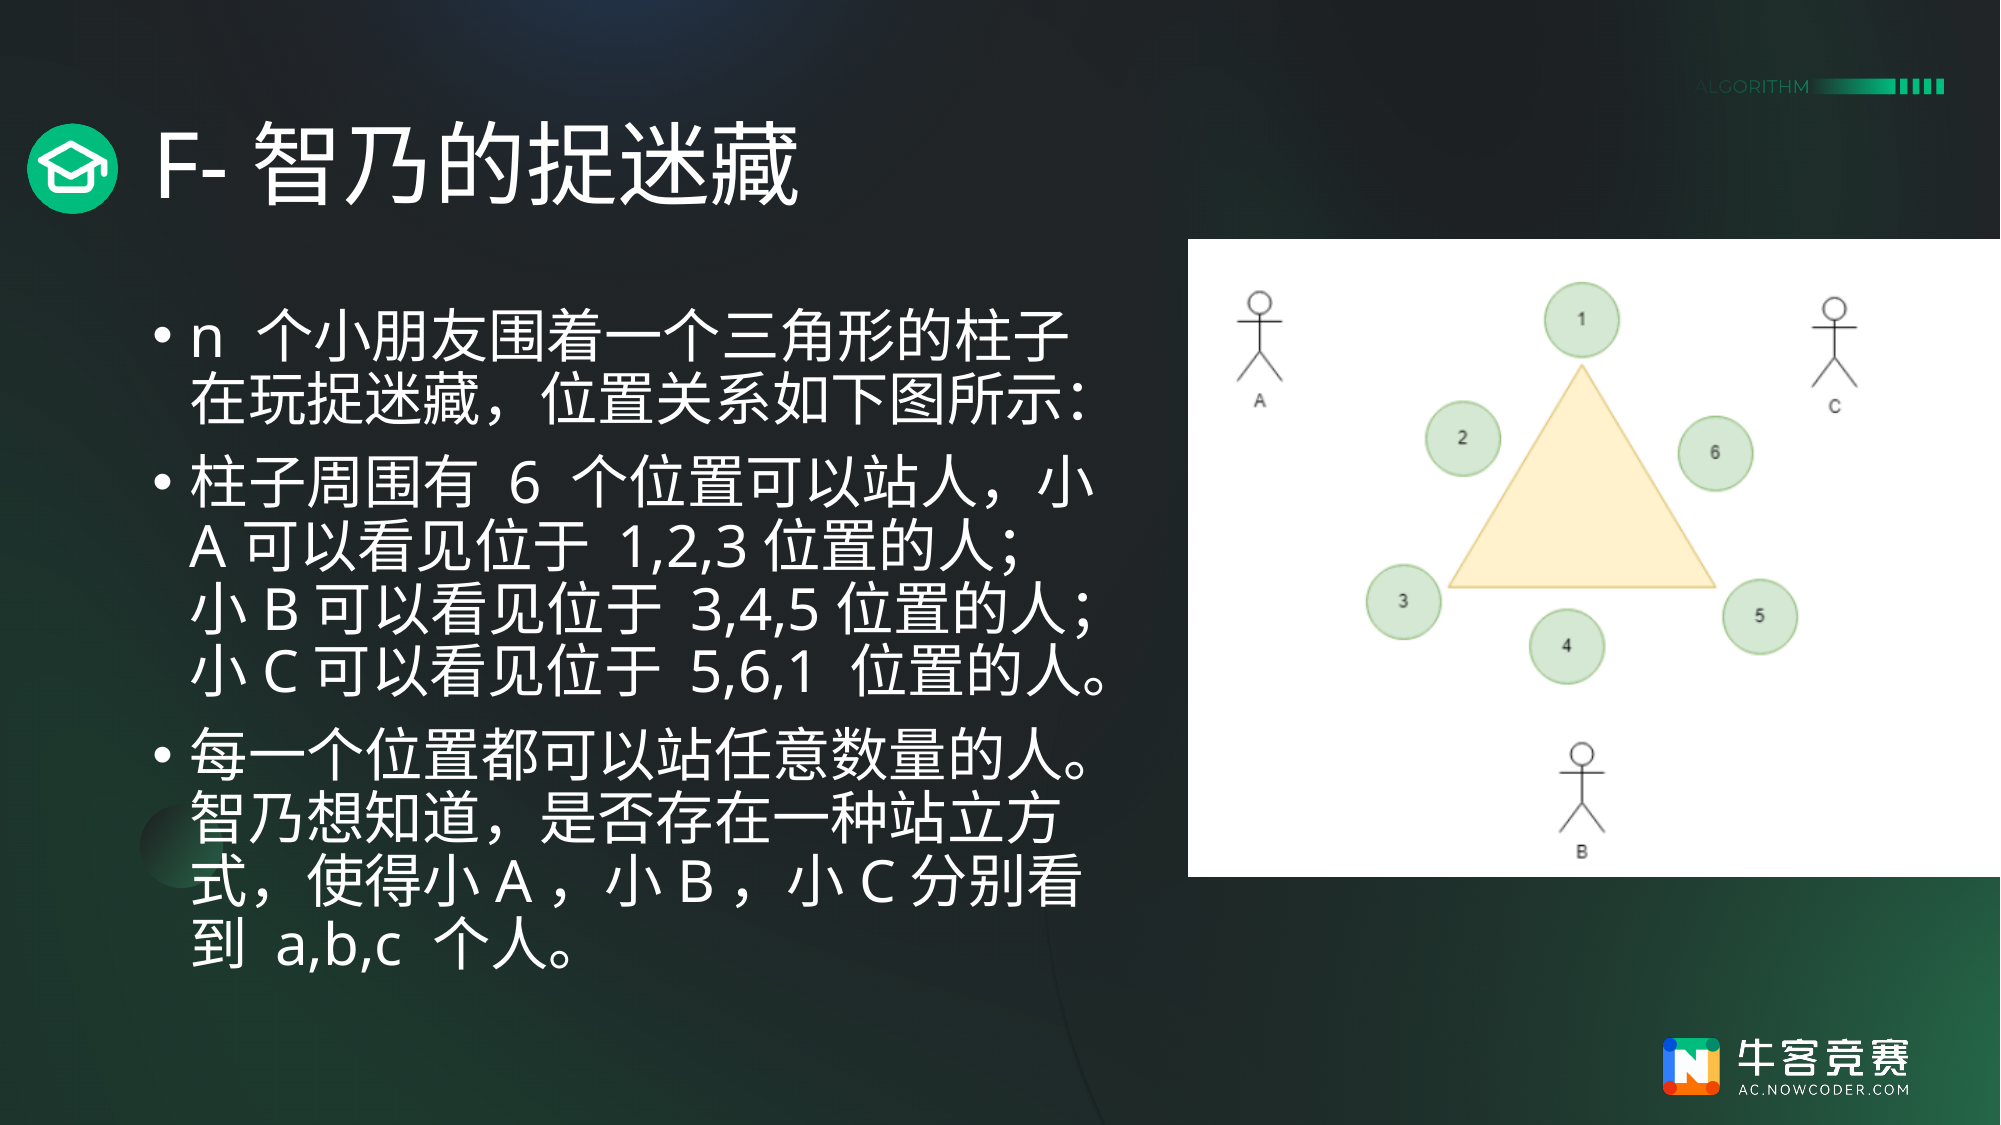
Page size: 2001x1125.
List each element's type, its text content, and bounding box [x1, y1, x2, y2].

list n 个小朋友围着一个三角形的柱子在玩捉迷藏，位置关系如下图所示： 柱子周围有 6 个位置可以站人，小A可以看见位于 1,2,3位置的人；小B可以看见位于 3,4,5位置的人；小C可以看见位于 5,6,1 位置的人。 每一个位置都可以站任意数量的人。智乃想知道，是否存在一种站立方式，使得小A，小B，小C分别看到 a,b,c 个人。 [137, 299, 1122, 1014]
title F-智乃的捉迷藏 [137, 59, 1863, 278]
picture [0, 0, 2000, 1125]
